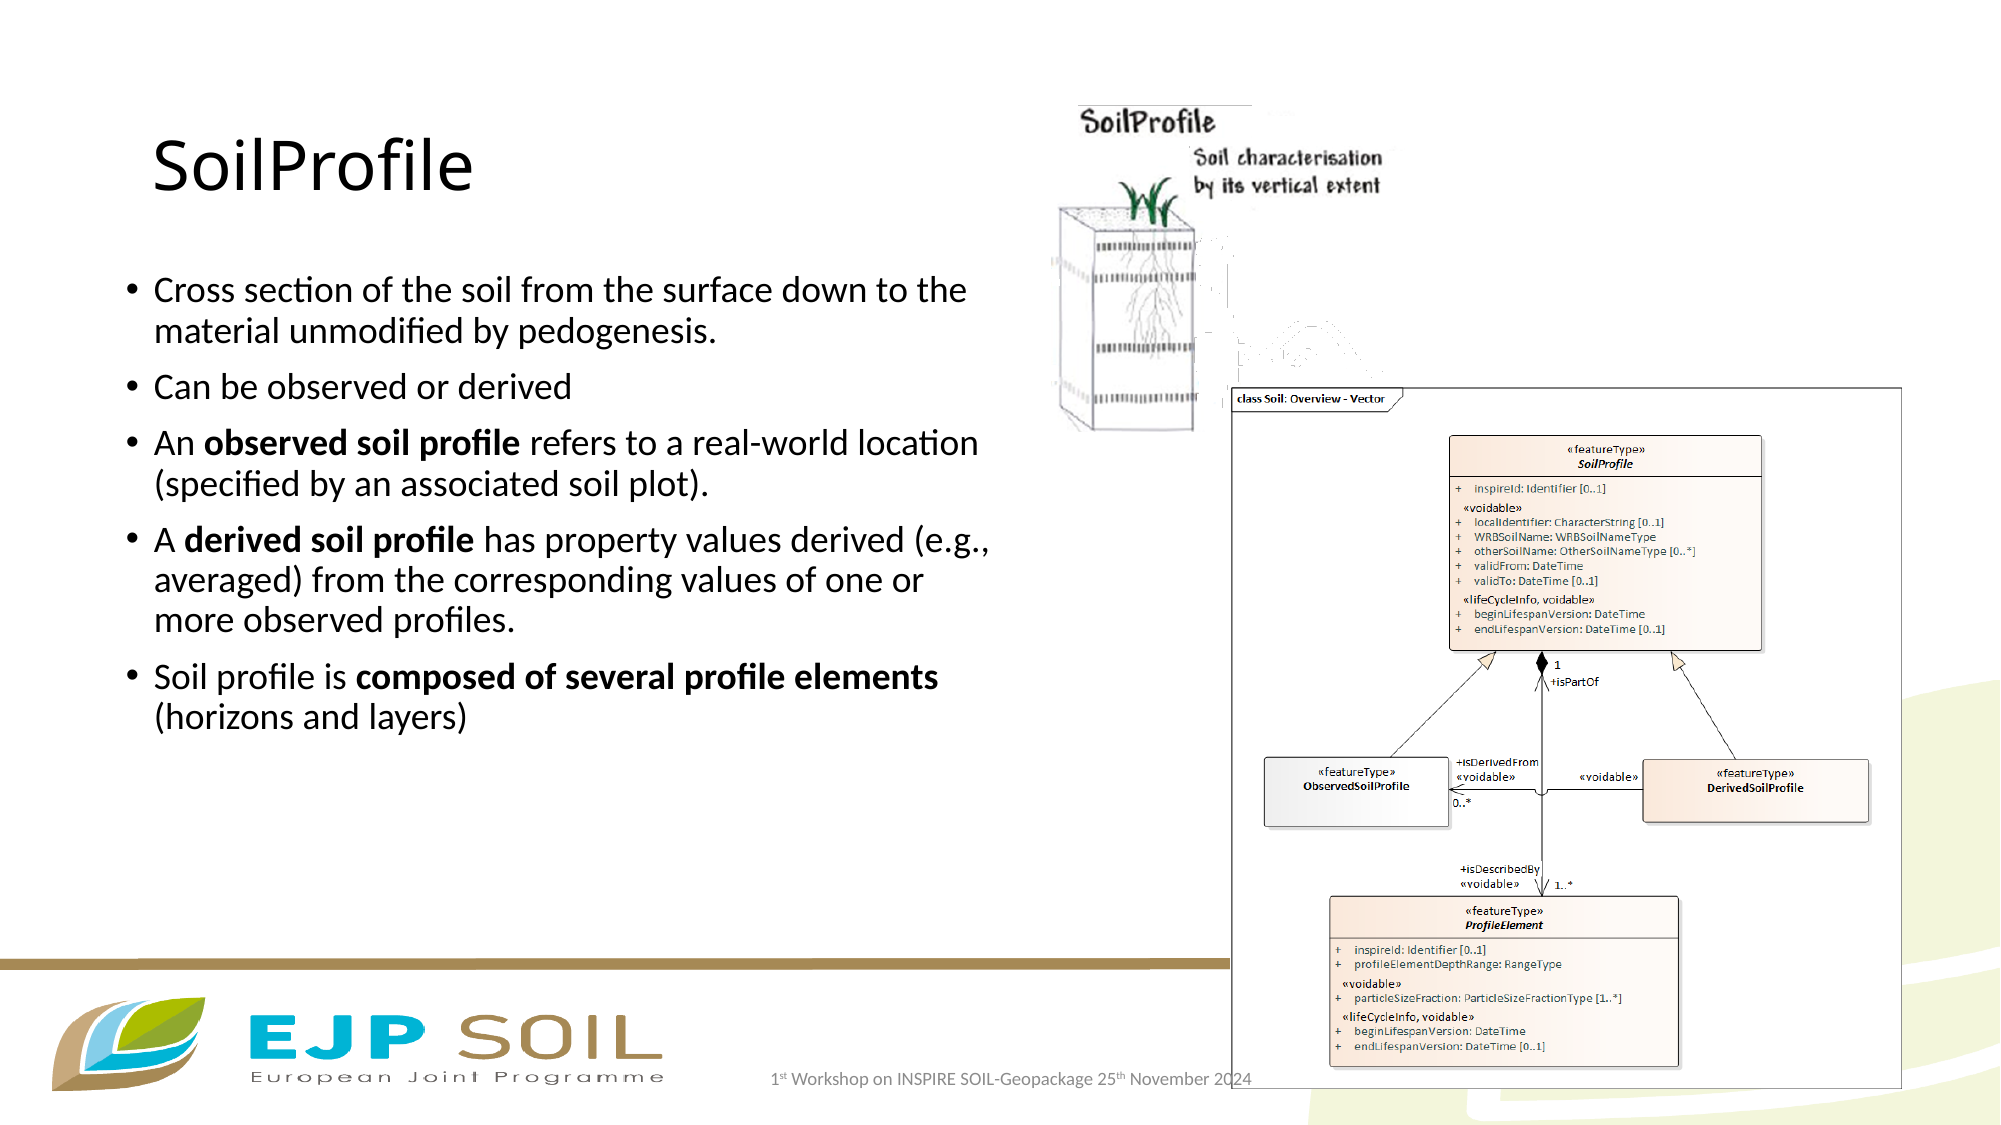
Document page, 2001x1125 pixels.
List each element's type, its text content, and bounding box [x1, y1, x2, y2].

list Cross section of the soil from the surface down to the material unmodified by pedogenesis. Can be observed or derived An observed soil profile refers to a real-world location (specified by an associated soil plot). A derived soil profile has property values derived (e.g., averaged) from the corresponding values of one or more observed profiles. Soil profile is composed of several profile elements (horizons and layers) [110, 263, 1013, 980]
picture [0, 94, 2000, 1125]
title SoilProfile [137, 59, 1863, 278]
footer 1st Workshop on INSPIRE SOIL-Geopackage 25th November 2024 [673, 1047, 1349, 1108]
